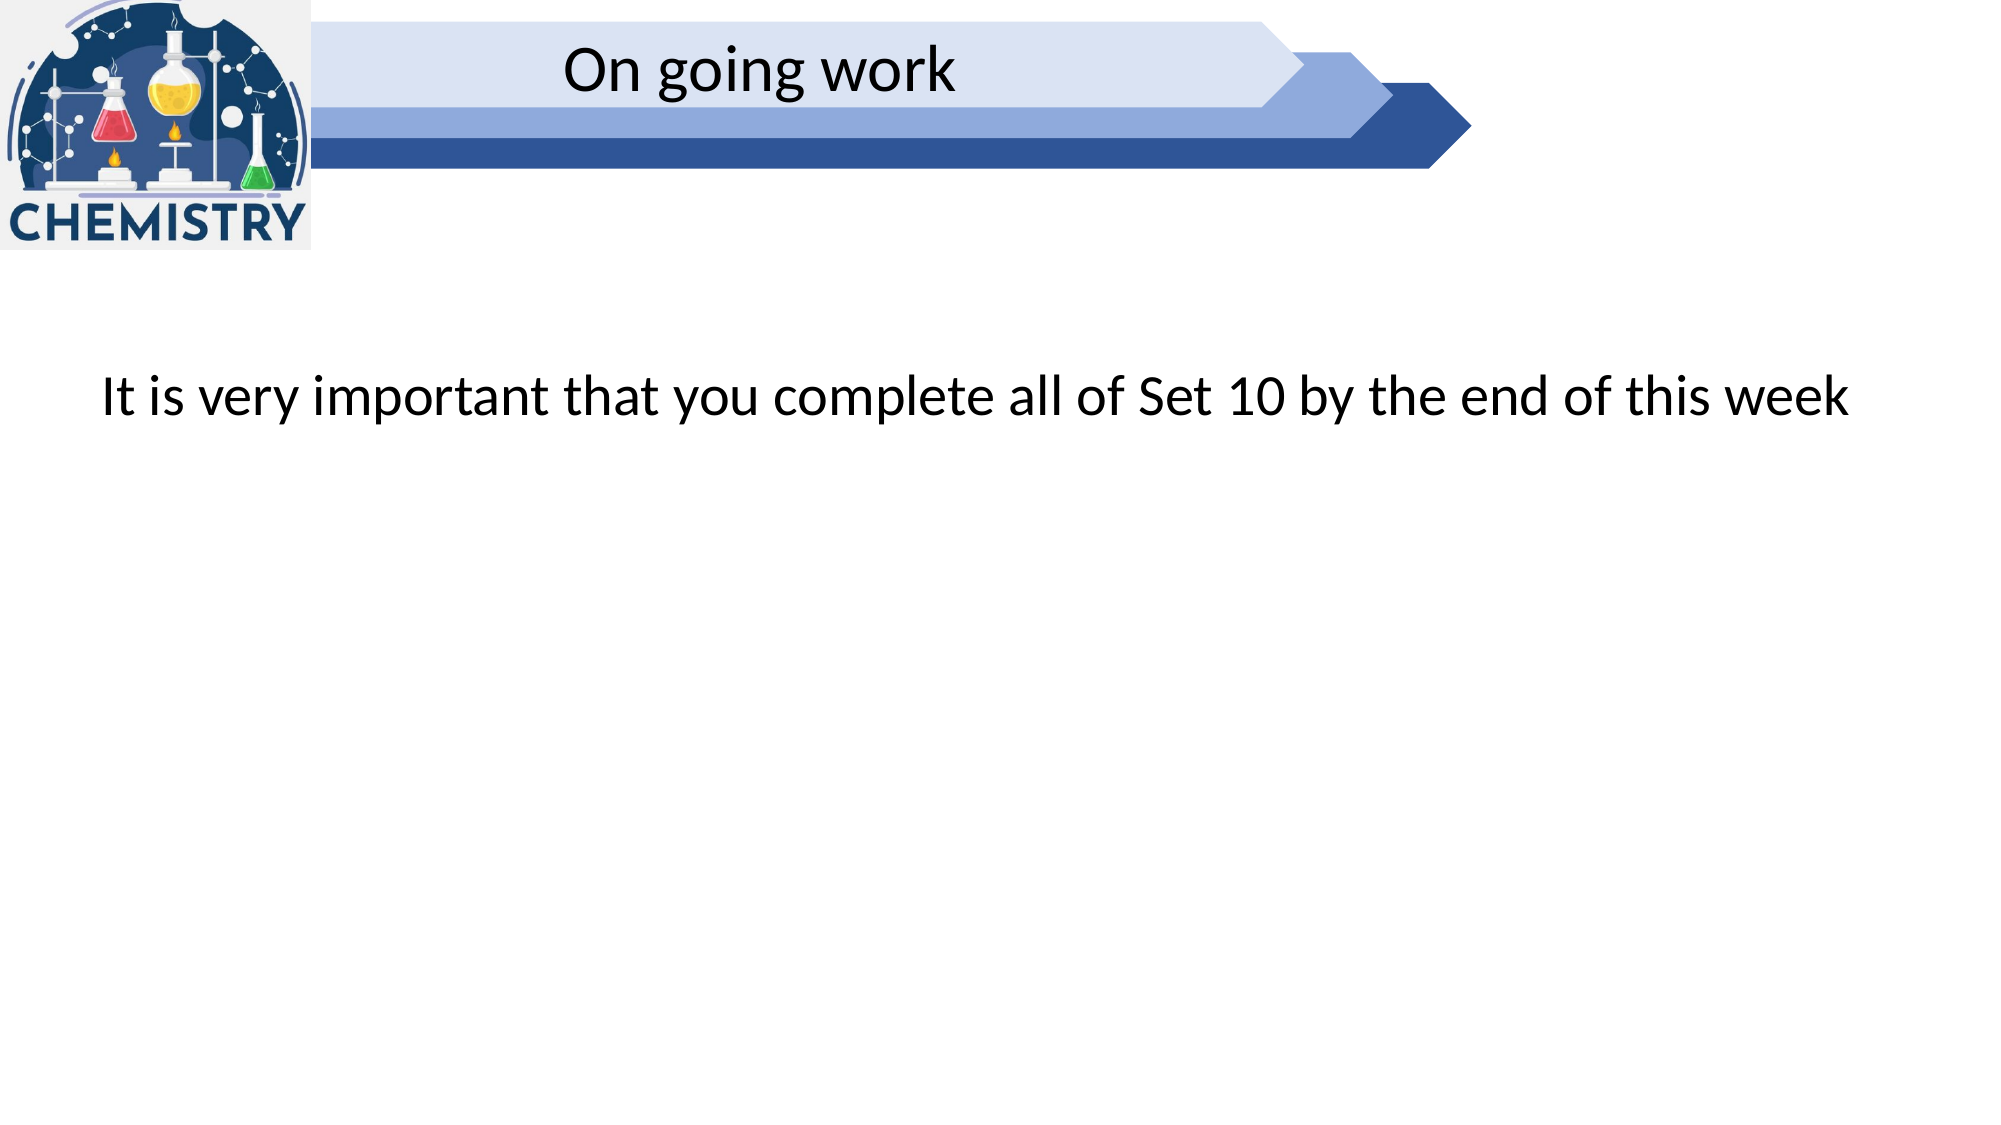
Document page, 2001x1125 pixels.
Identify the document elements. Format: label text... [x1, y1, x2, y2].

text_box [311, 51, 1395, 140]
text_box On going work [311, 20, 1306, 109]
text_box It is very important that you complete all of Set 10 by the end of this week [86, 314, 1887, 435]
text_box [311, 81, 1474, 170]
picture [0, 0, 311, 250]
